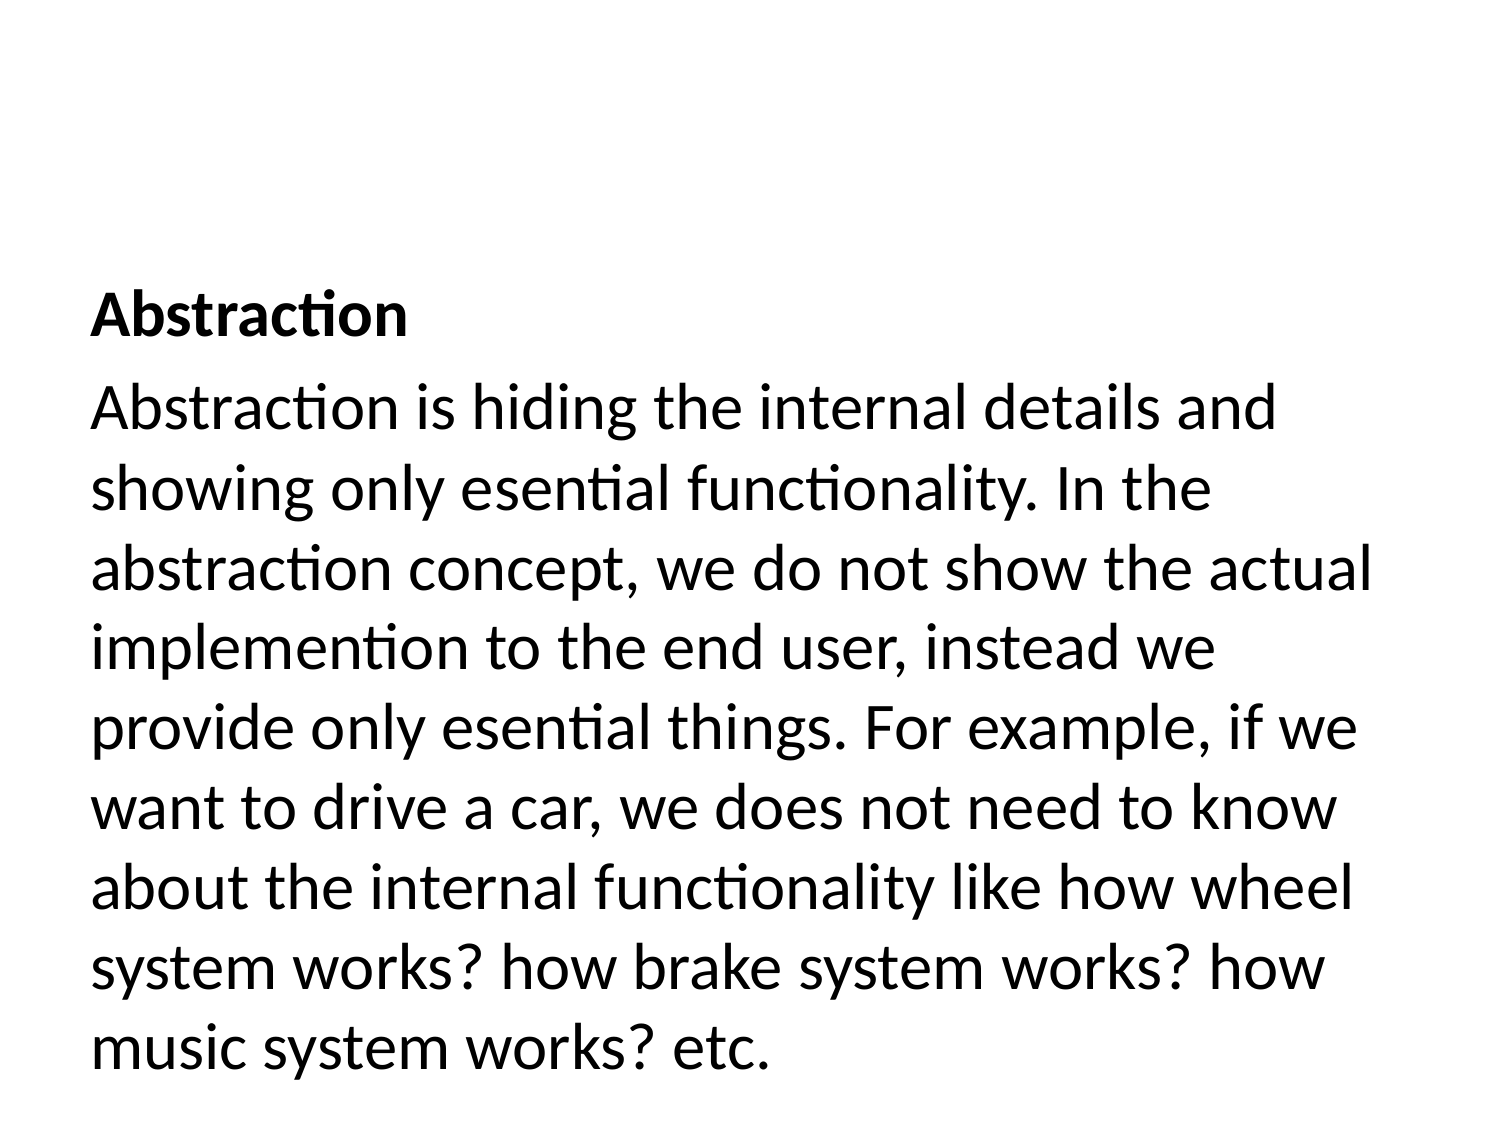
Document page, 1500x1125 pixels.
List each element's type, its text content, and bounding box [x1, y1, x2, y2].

list Abstraction Abstraction is hiding the internal details and showing only esential functionality. In the abstraction concept, we do not show the actual implemention to the end user, instead we provide only esential things. For example, if we want to drive a car, we does not need to know about the internal functionality like how wheel system works? how brake system works? how music system works? etc. [75, 262, 1425, 1005]
